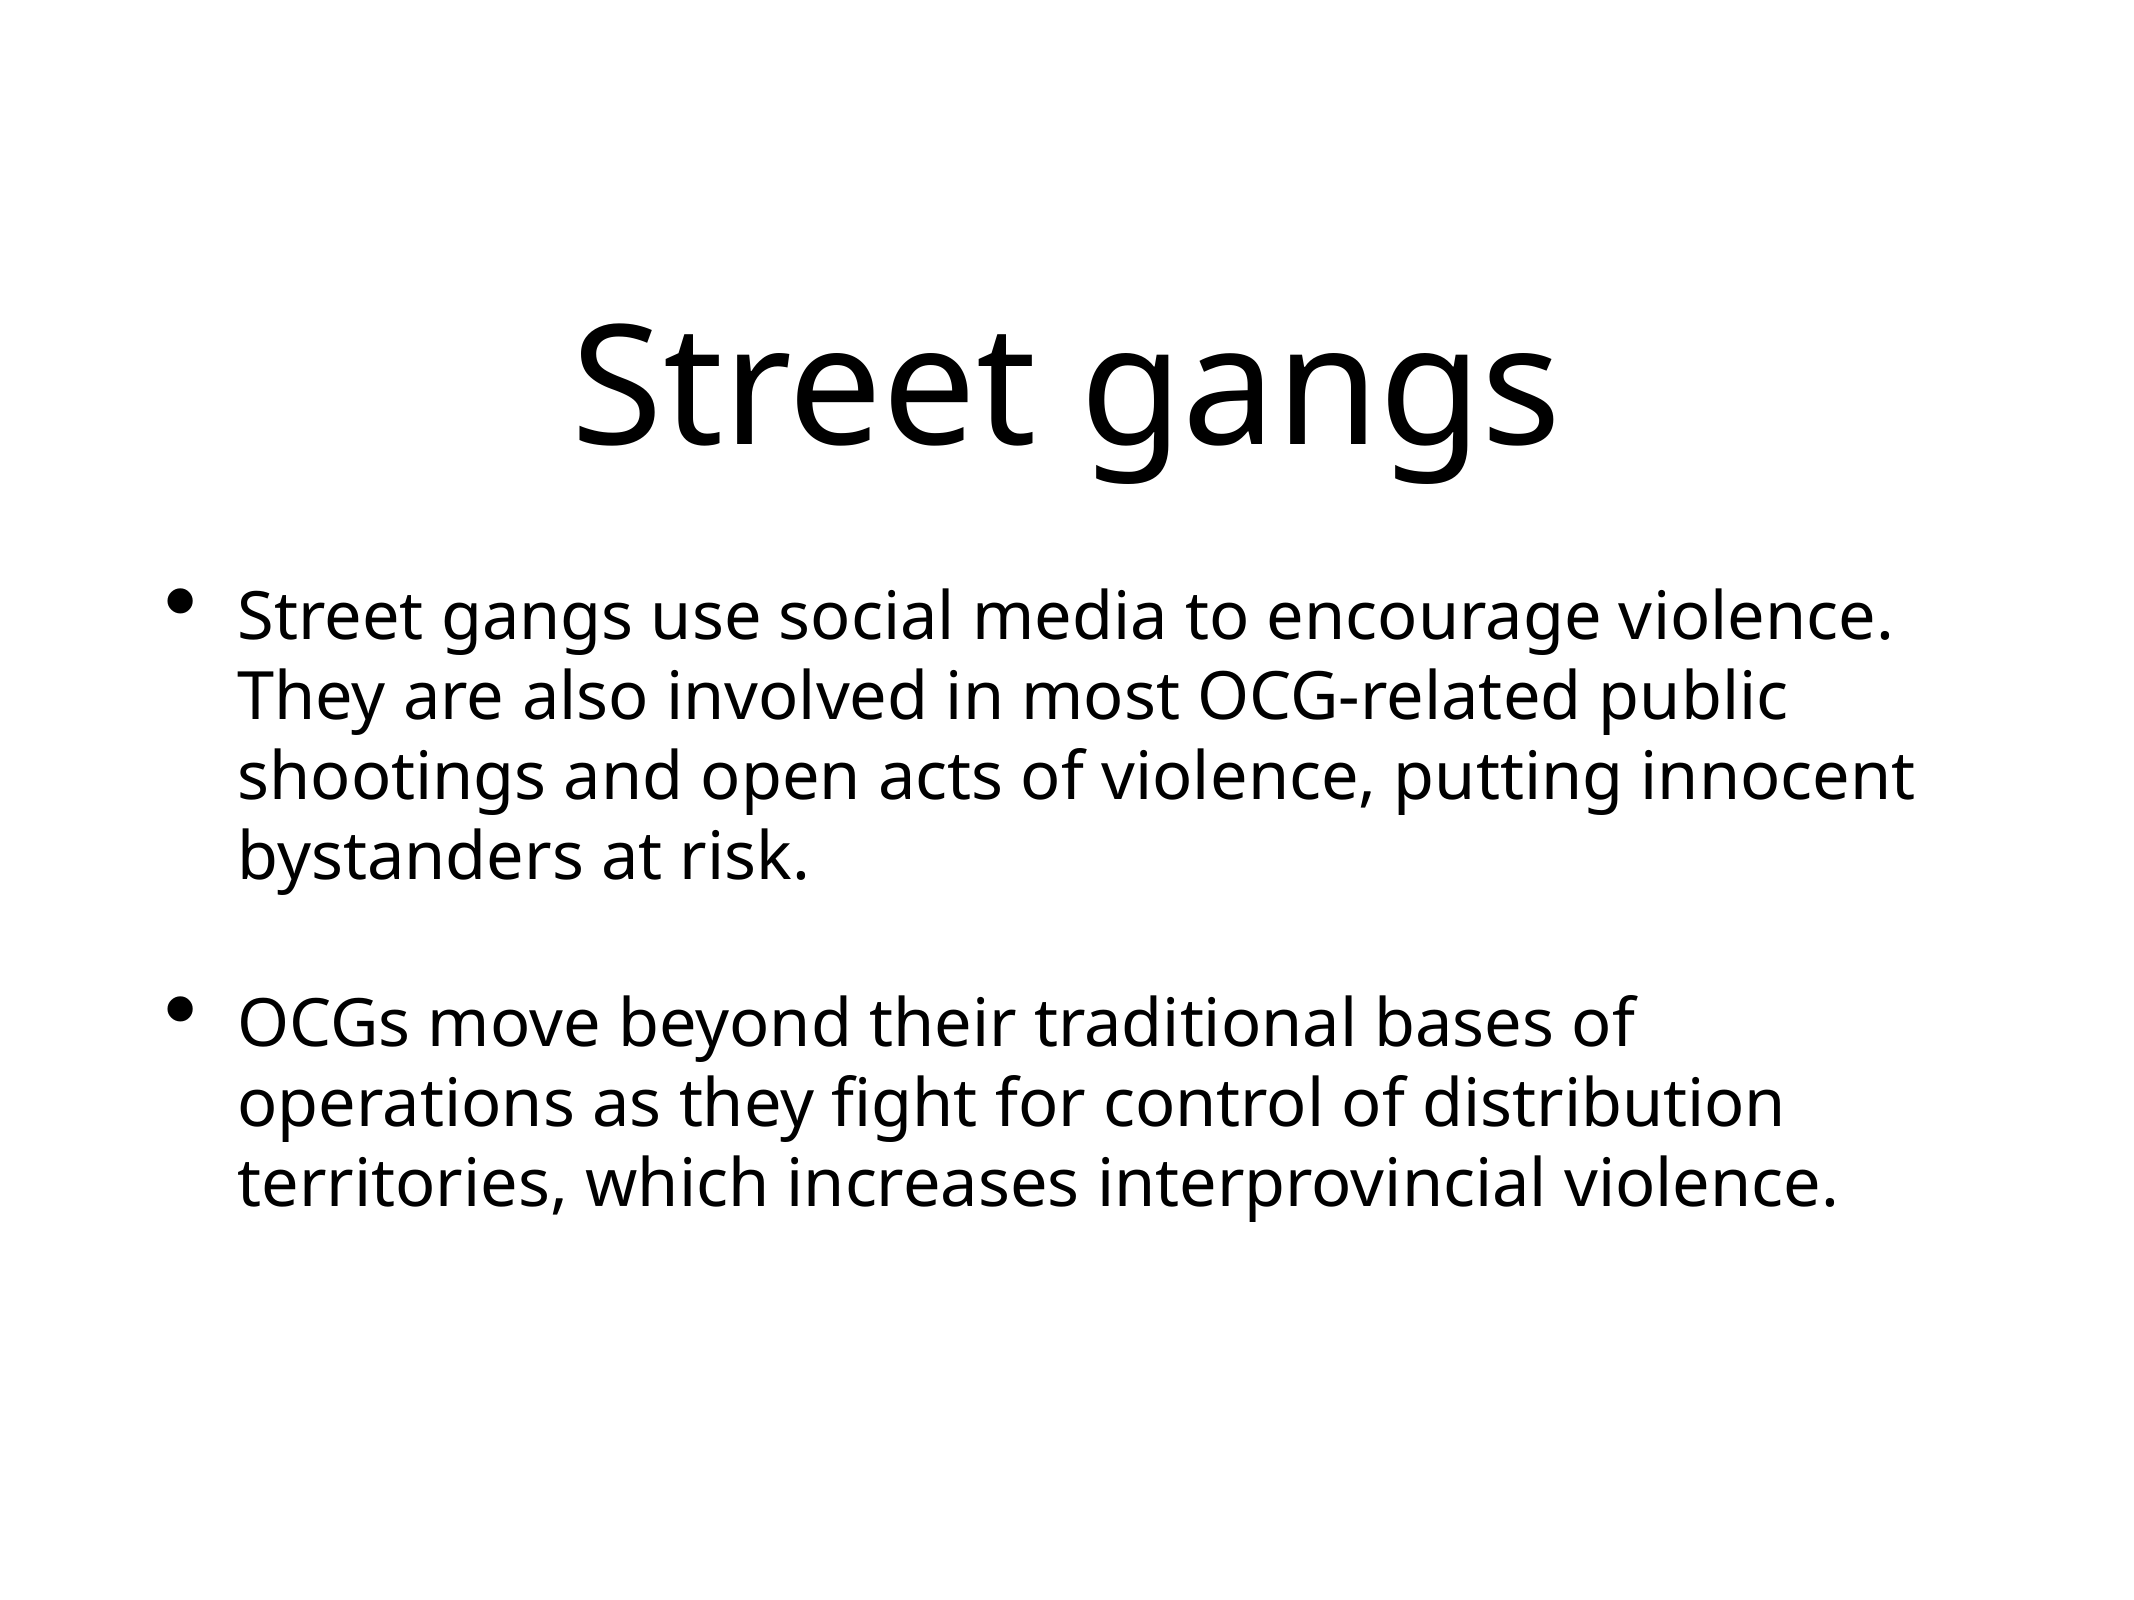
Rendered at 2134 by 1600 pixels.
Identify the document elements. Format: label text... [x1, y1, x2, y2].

title Street gangs [155, 200, 1978, 424]
list Street gangs use social media to encourage violence. They are also involved in most OCG-related public shootings and open acts of violence, putting innocent bystanders at risk. OCGs move beyond their traditional bases of operations as they fight for control of distribution territories, which increases interprovincial violence. [155, 424, 1978, 1369]
